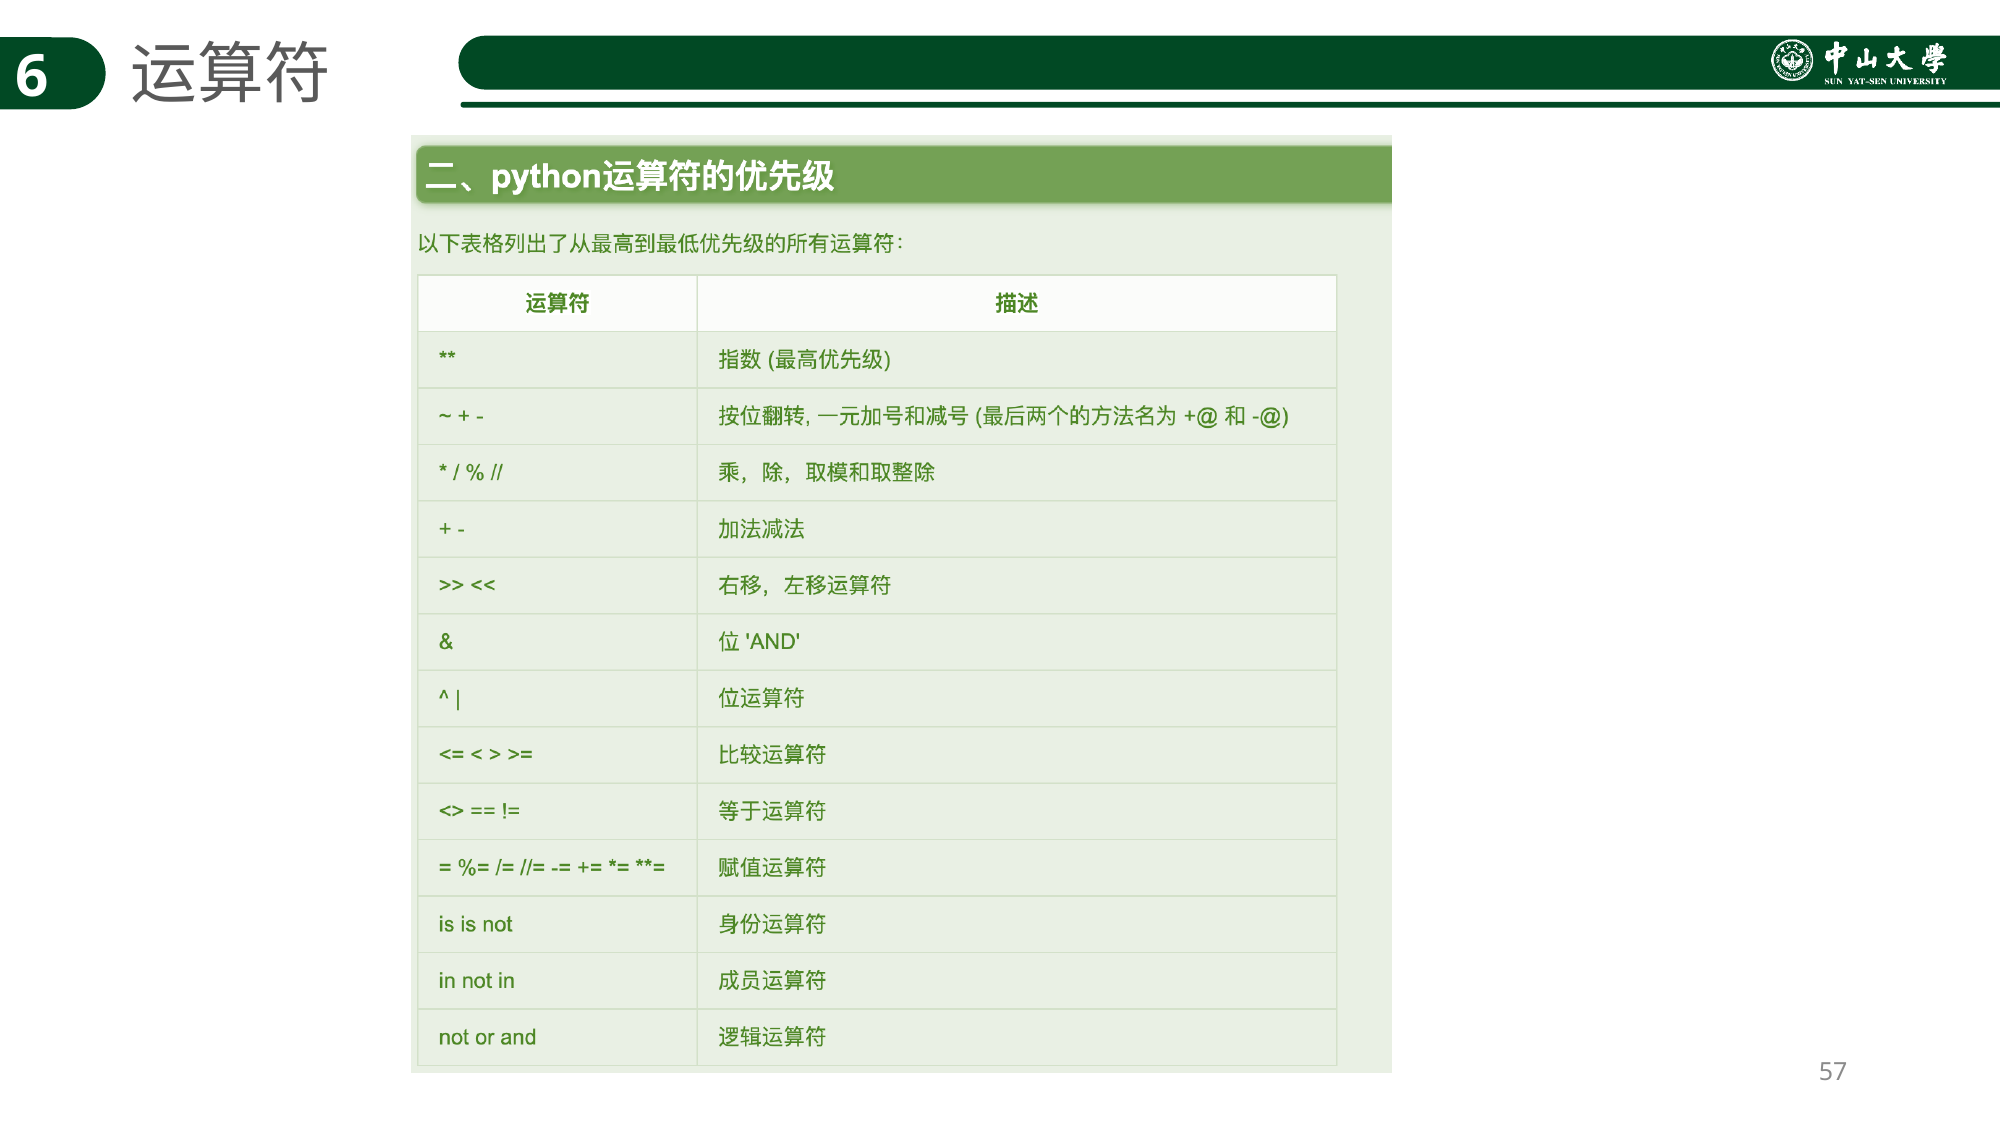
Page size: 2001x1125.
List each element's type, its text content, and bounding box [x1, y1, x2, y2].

text_box 运算符 [115, 23, 347, 119]
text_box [458, 35, 2000, 108]
slide_number 57 [1412, 1042, 1863, 1103]
picture [1760, 28, 1969, 102]
text_box 6 [0, 36, 107, 111]
picture [411, 135, 1392, 1073]
